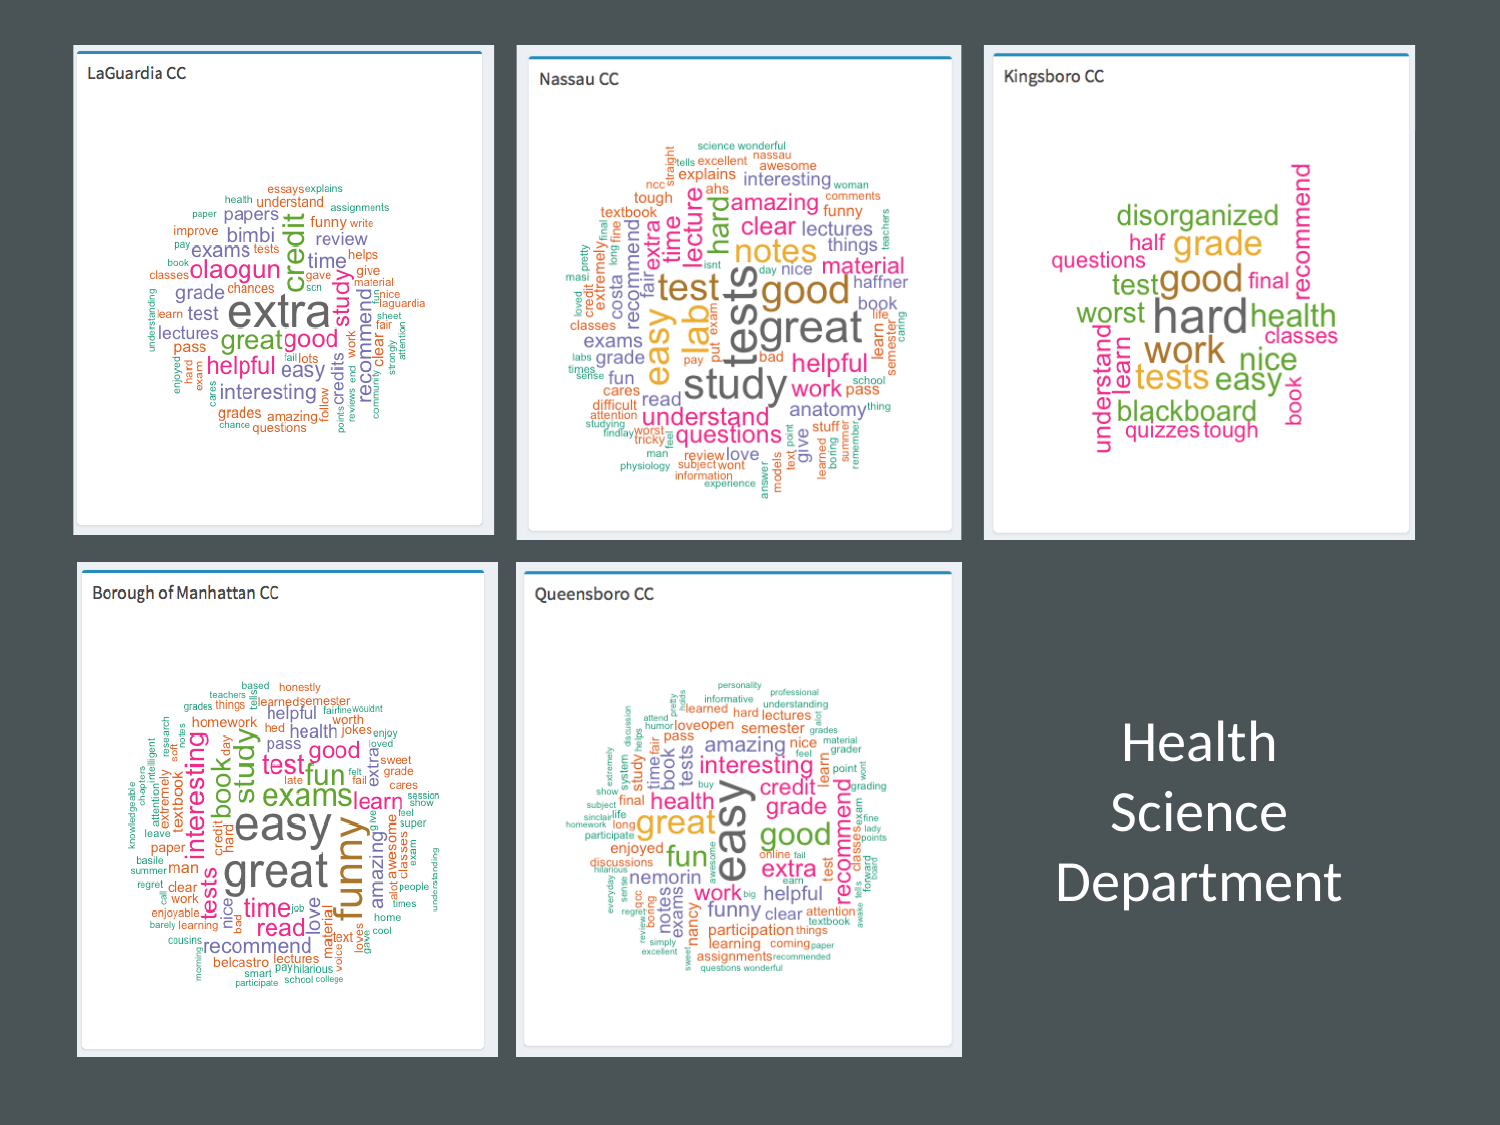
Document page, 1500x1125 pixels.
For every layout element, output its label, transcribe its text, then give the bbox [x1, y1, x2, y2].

picture [73, 45, 495, 536]
picture [983, 45, 1416, 540]
text_box Health Science Department [1040, 696, 1359, 921]
picture [516, 45, 962, 540]
picture [76, 562, 498, 1057]
picture [516, 562, 962, 1057]
